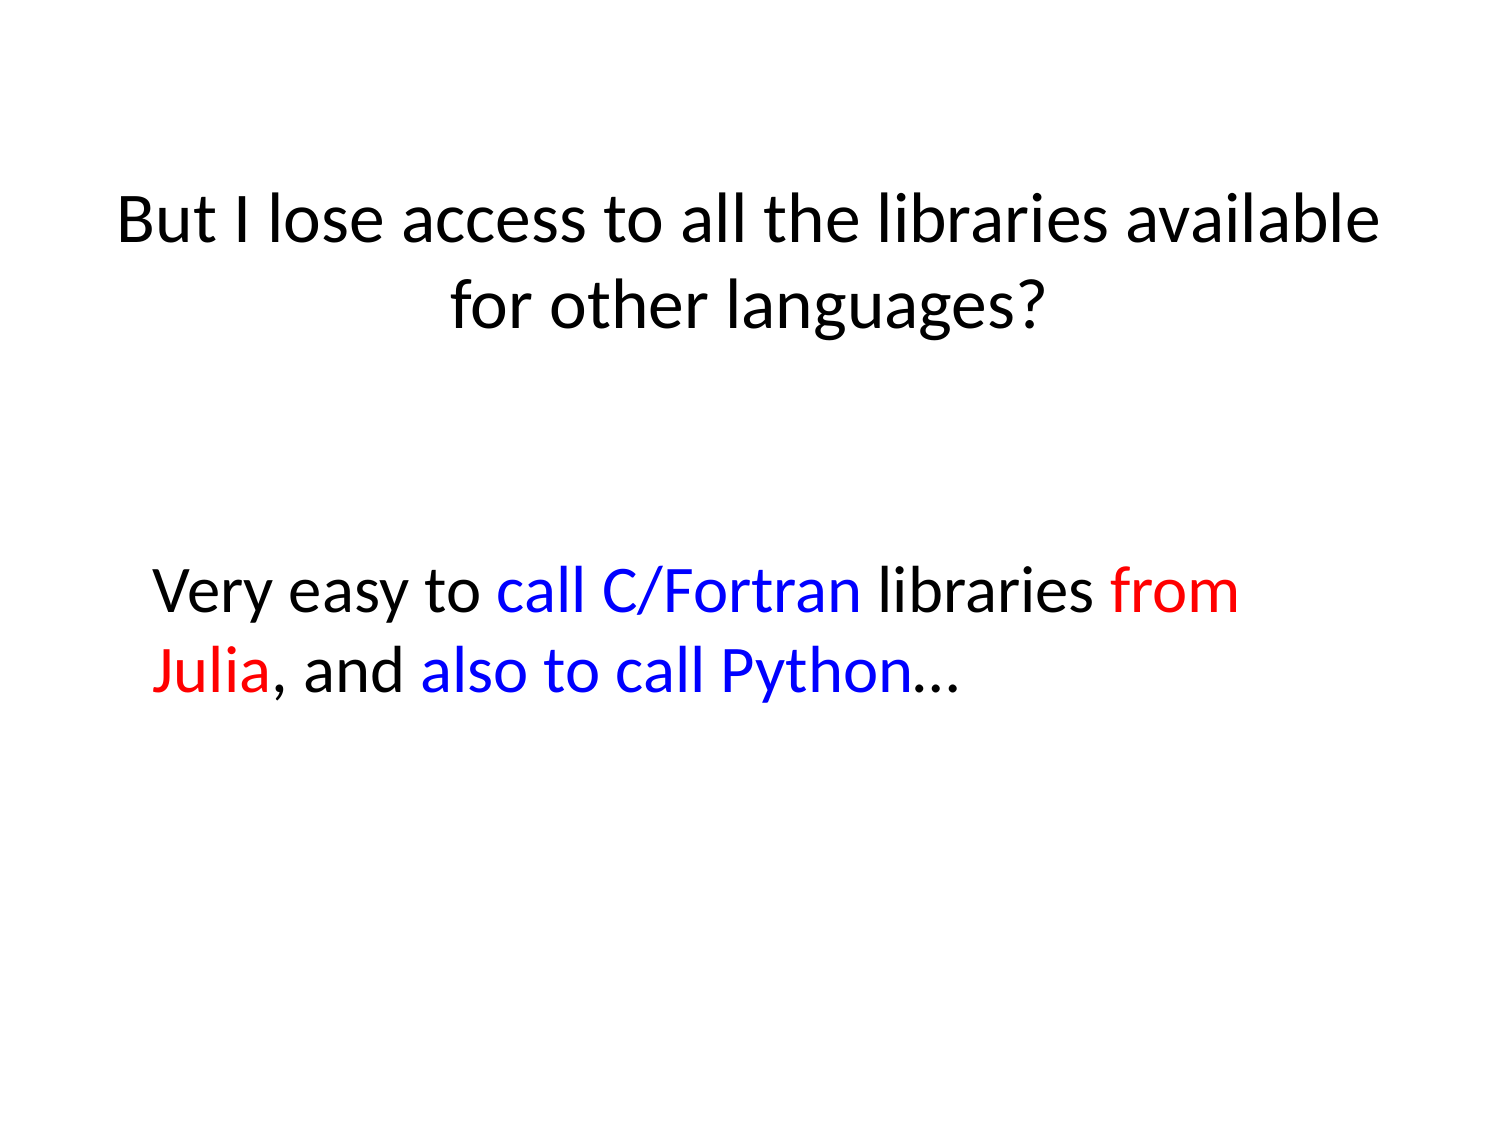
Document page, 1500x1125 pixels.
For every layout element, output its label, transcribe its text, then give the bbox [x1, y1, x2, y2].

text_box Very easy to call C/Fortran libraries from Julia, and also to call Python… [138, 538, 1318, 714]
title But I lose access to all the libraries available for other languages? [75, 162, 1425, 351]
